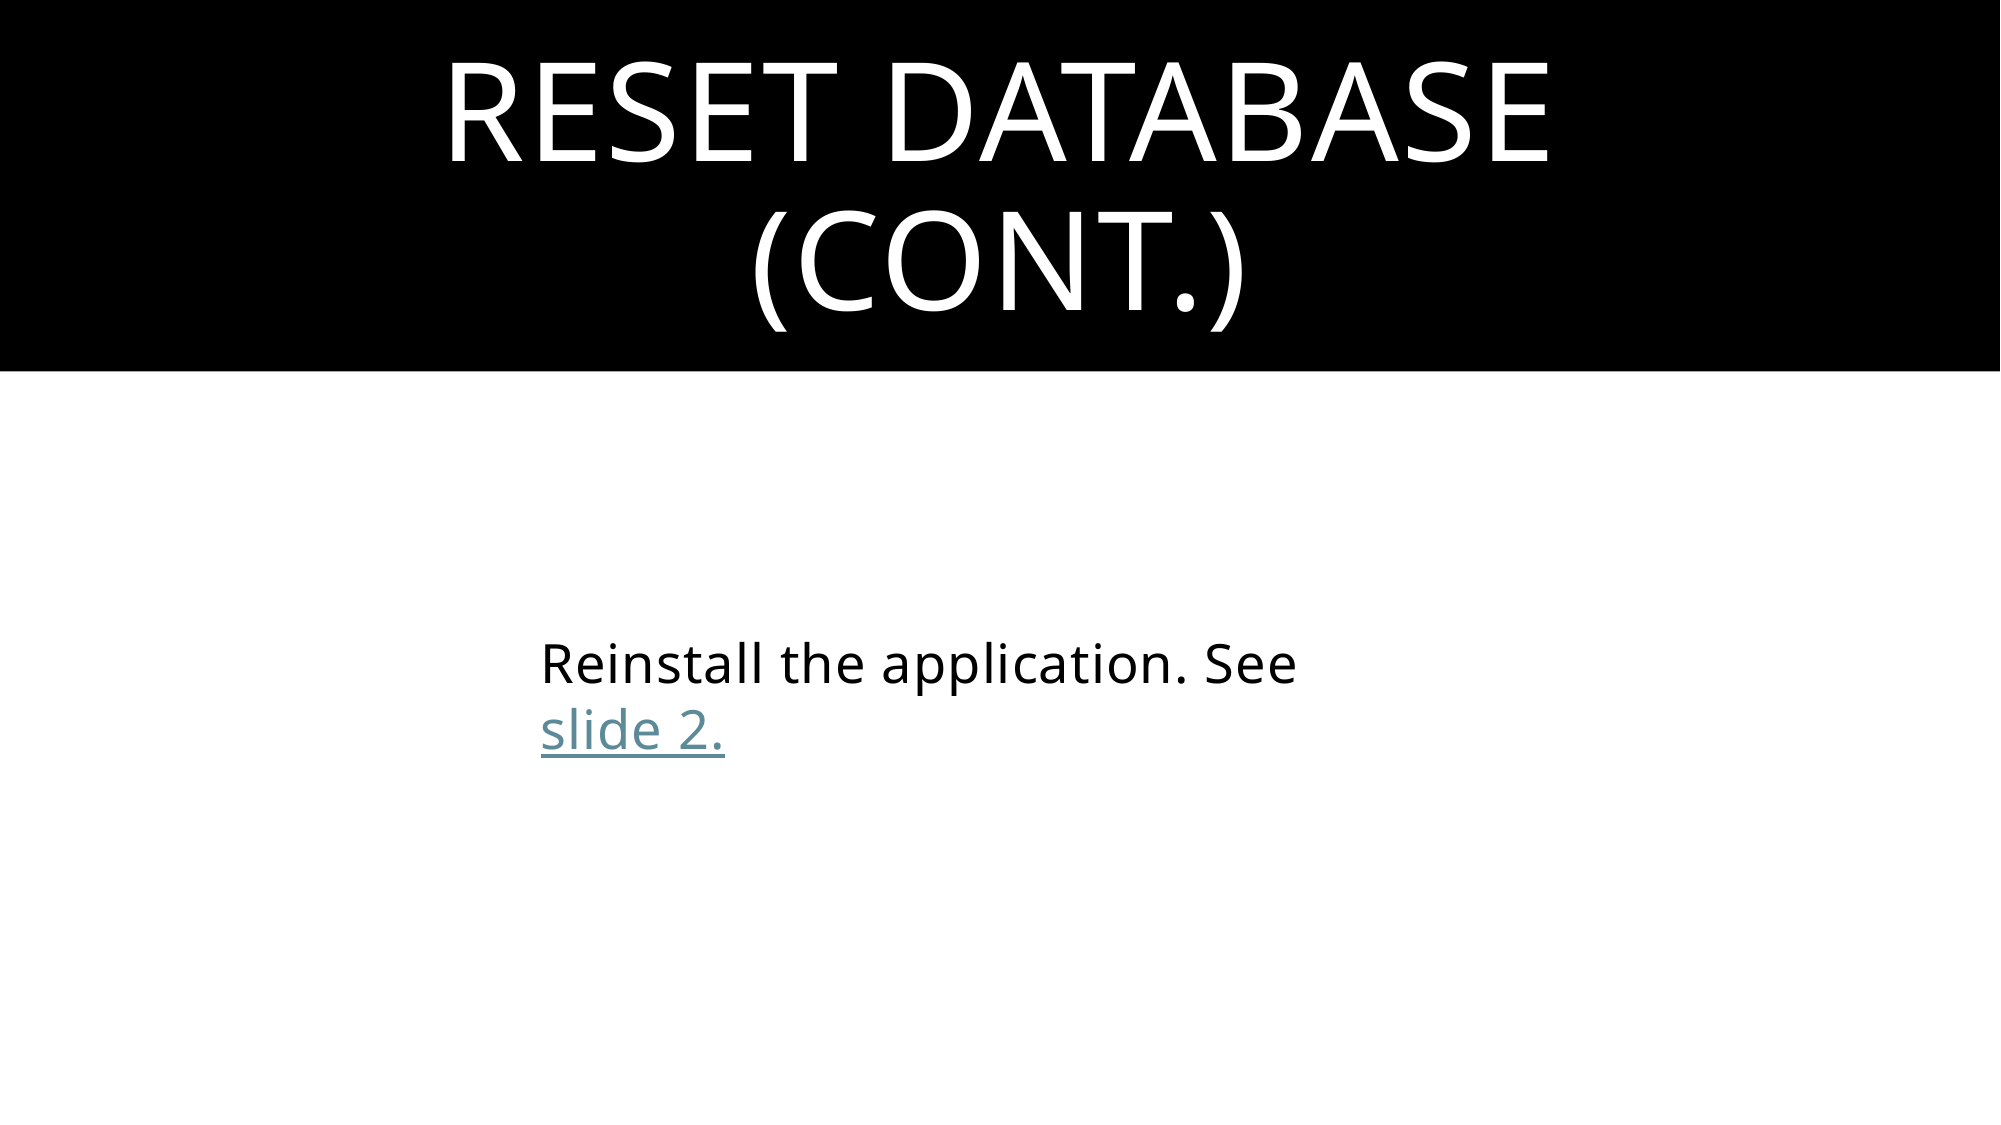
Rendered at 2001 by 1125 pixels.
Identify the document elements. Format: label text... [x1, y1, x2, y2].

title Reset Database (cont.) [157, 52, 1842, 332]
list Reinstall the application. See slide 2. [525, 621, 1475, 704]
